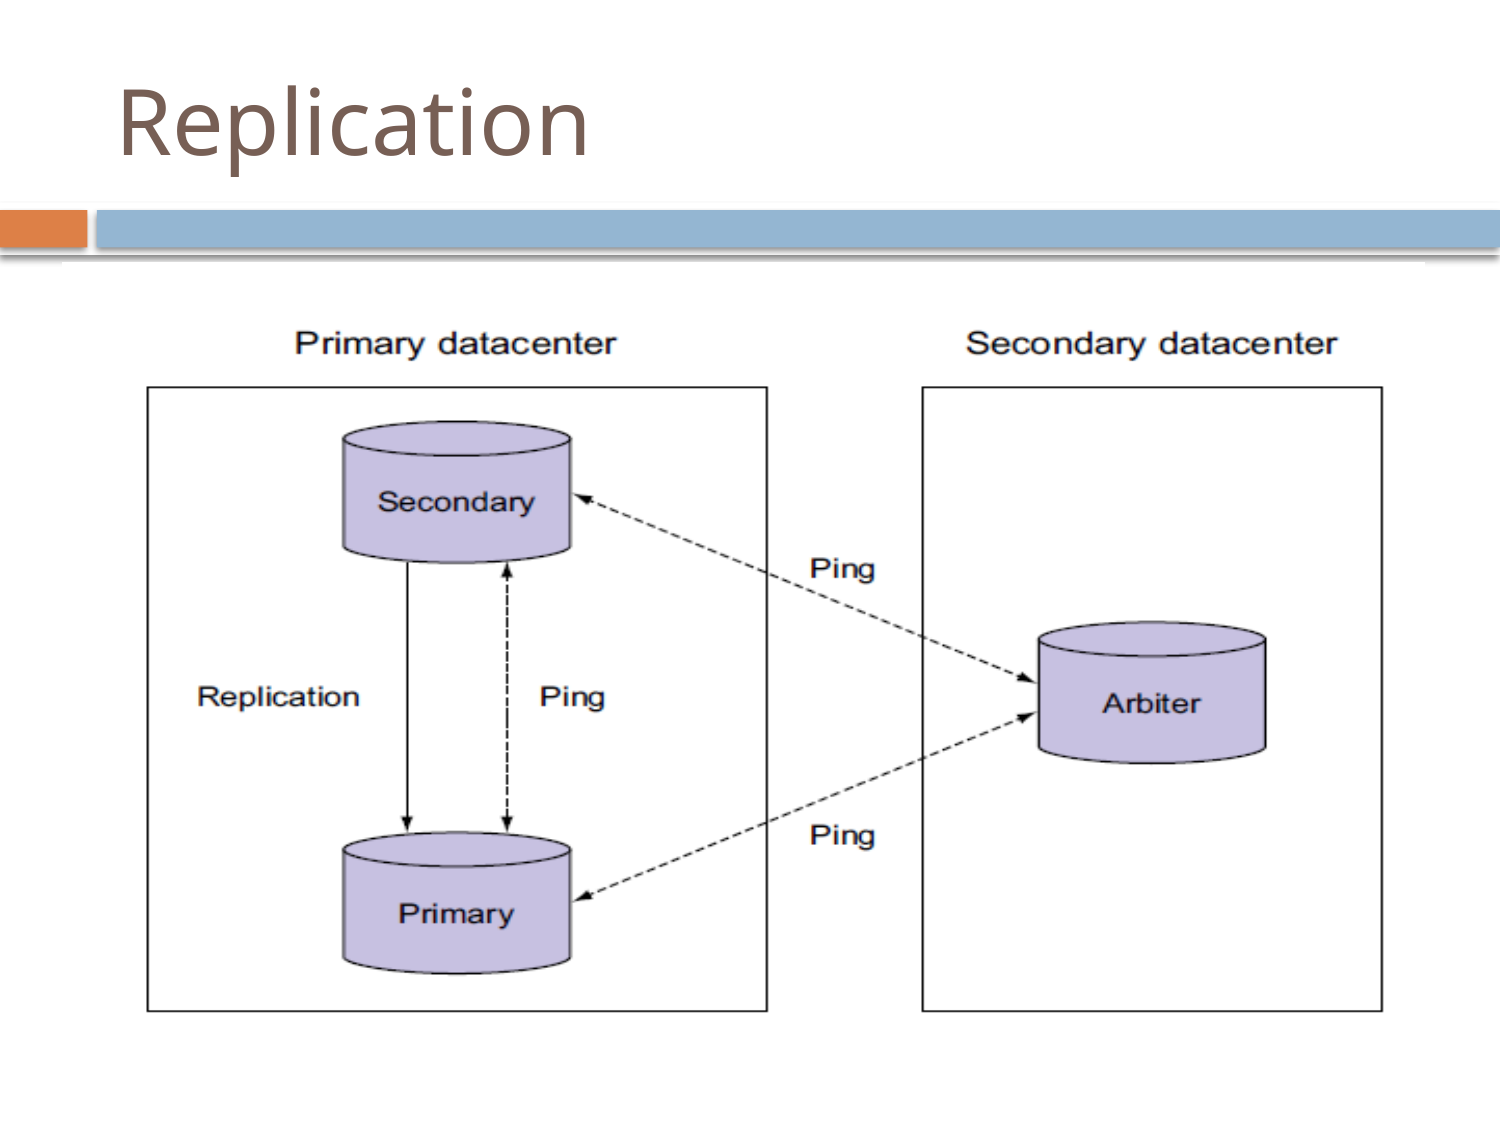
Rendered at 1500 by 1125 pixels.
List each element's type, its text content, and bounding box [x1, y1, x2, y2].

title Replication [100, 37, 1438, 200]
picture [62, 262, 1426, 1051]
